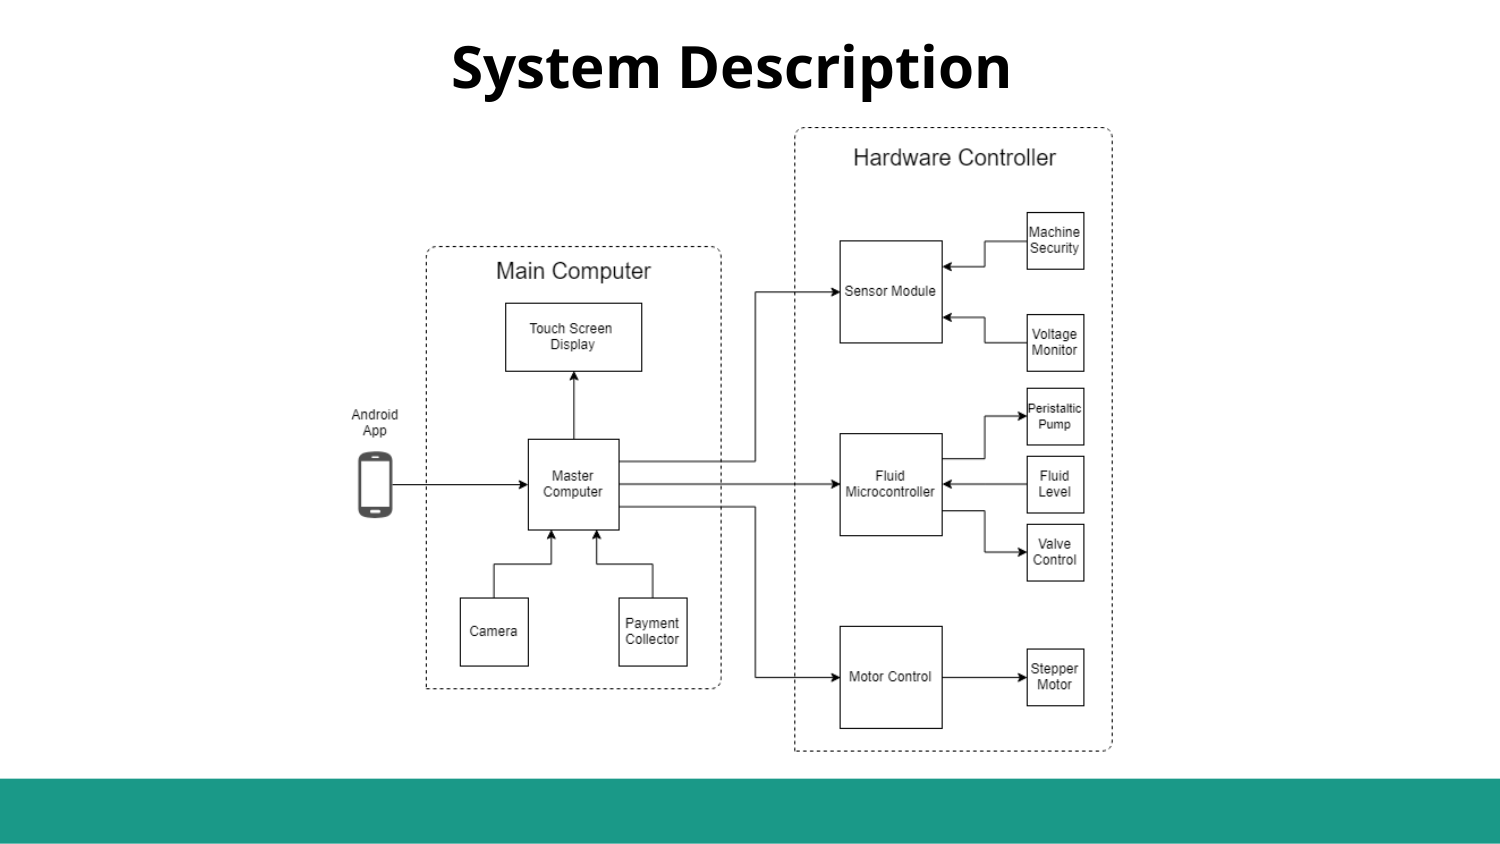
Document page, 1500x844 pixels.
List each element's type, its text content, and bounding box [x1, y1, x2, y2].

picture [350, 127, 1114, 754]
title System Description [29, 14, 1435, 103]
text_box [0, 778, 1500, 844]
